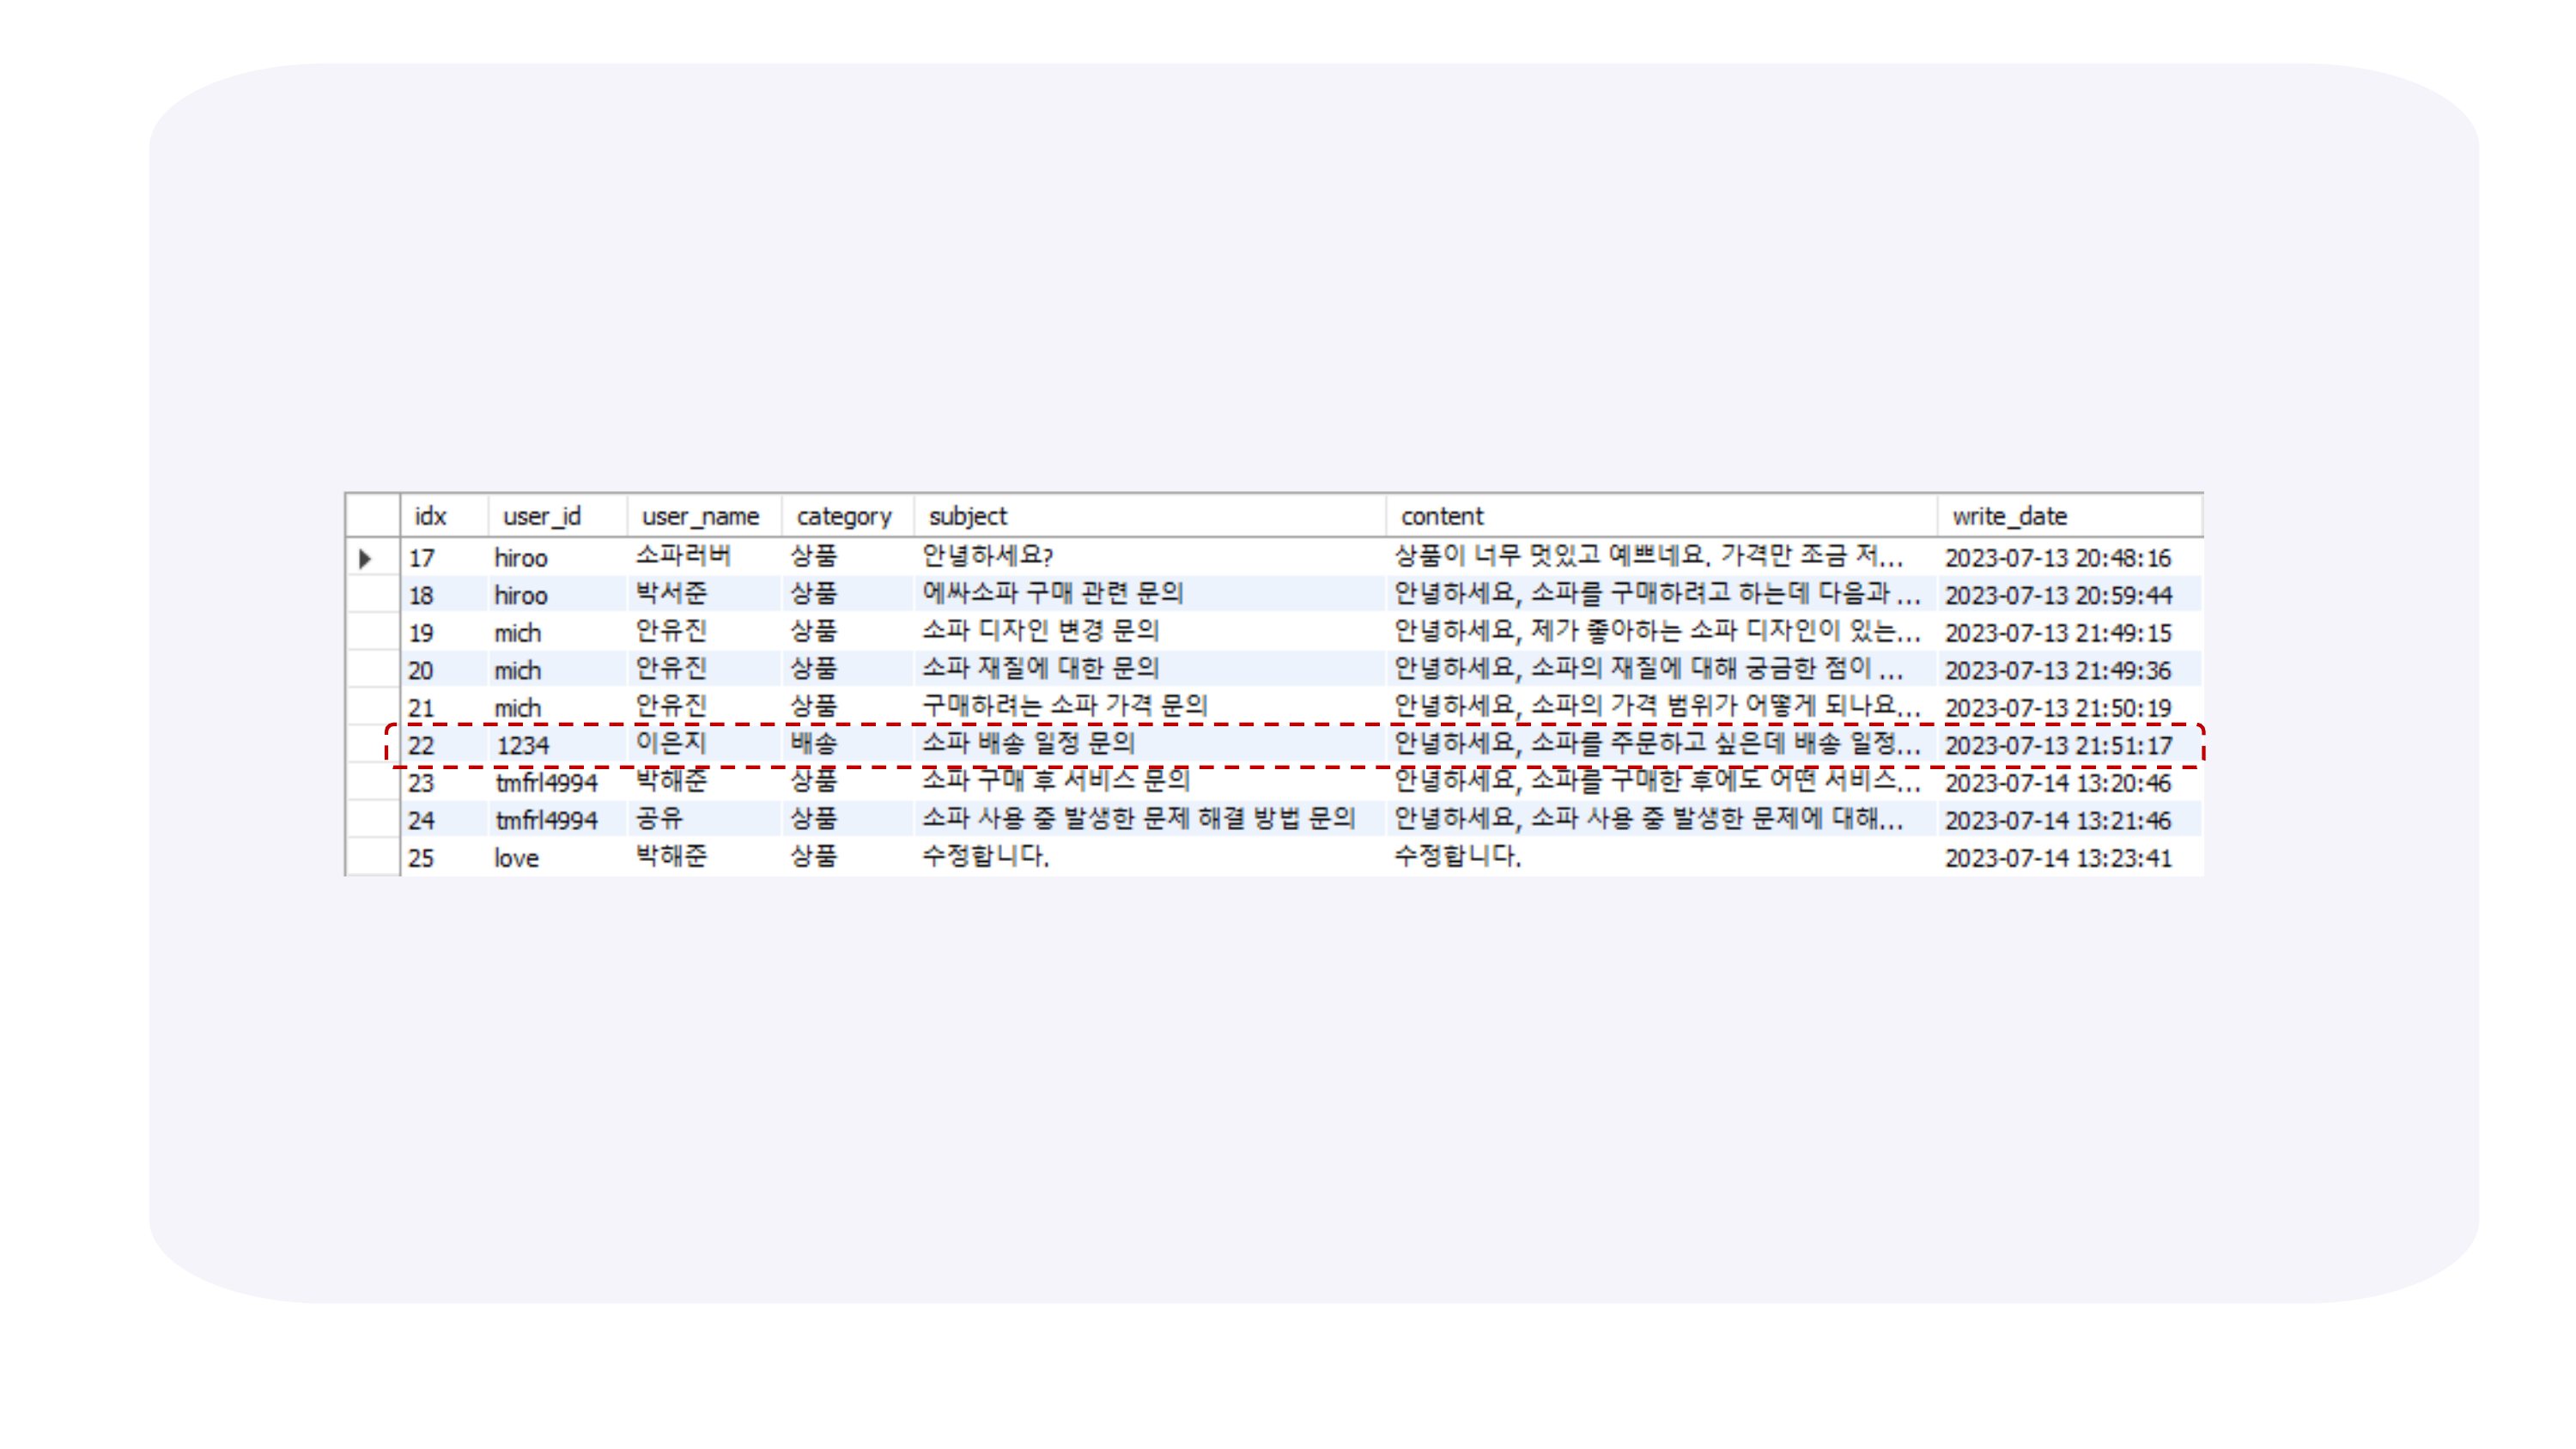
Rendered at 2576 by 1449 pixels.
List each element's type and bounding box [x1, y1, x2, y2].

picture [343, 490, 2204, 877]
text_box [149, 63, 2480, 1304]
